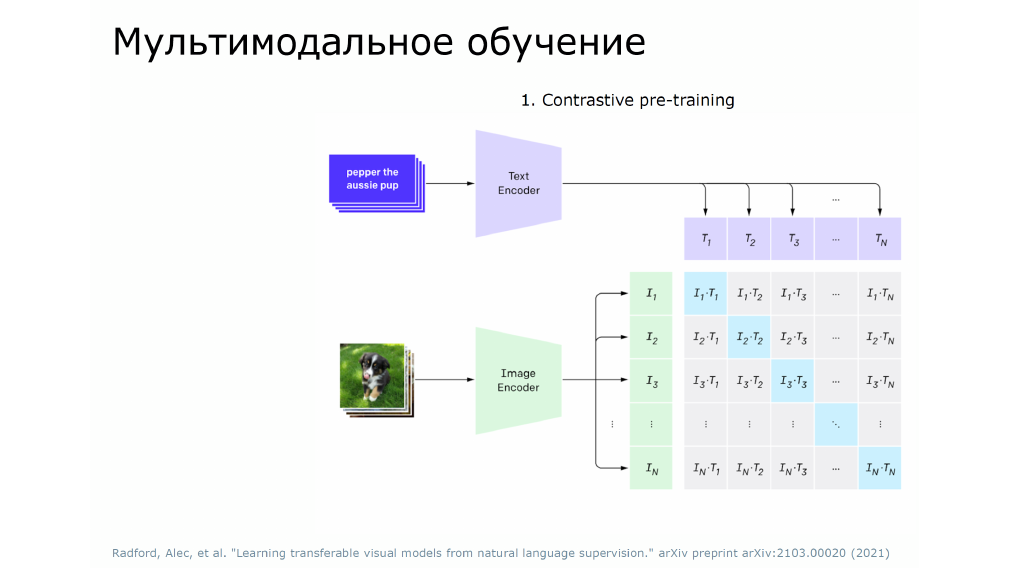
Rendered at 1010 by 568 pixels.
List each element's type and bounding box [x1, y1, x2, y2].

picture [90, 0, 919, 568]
